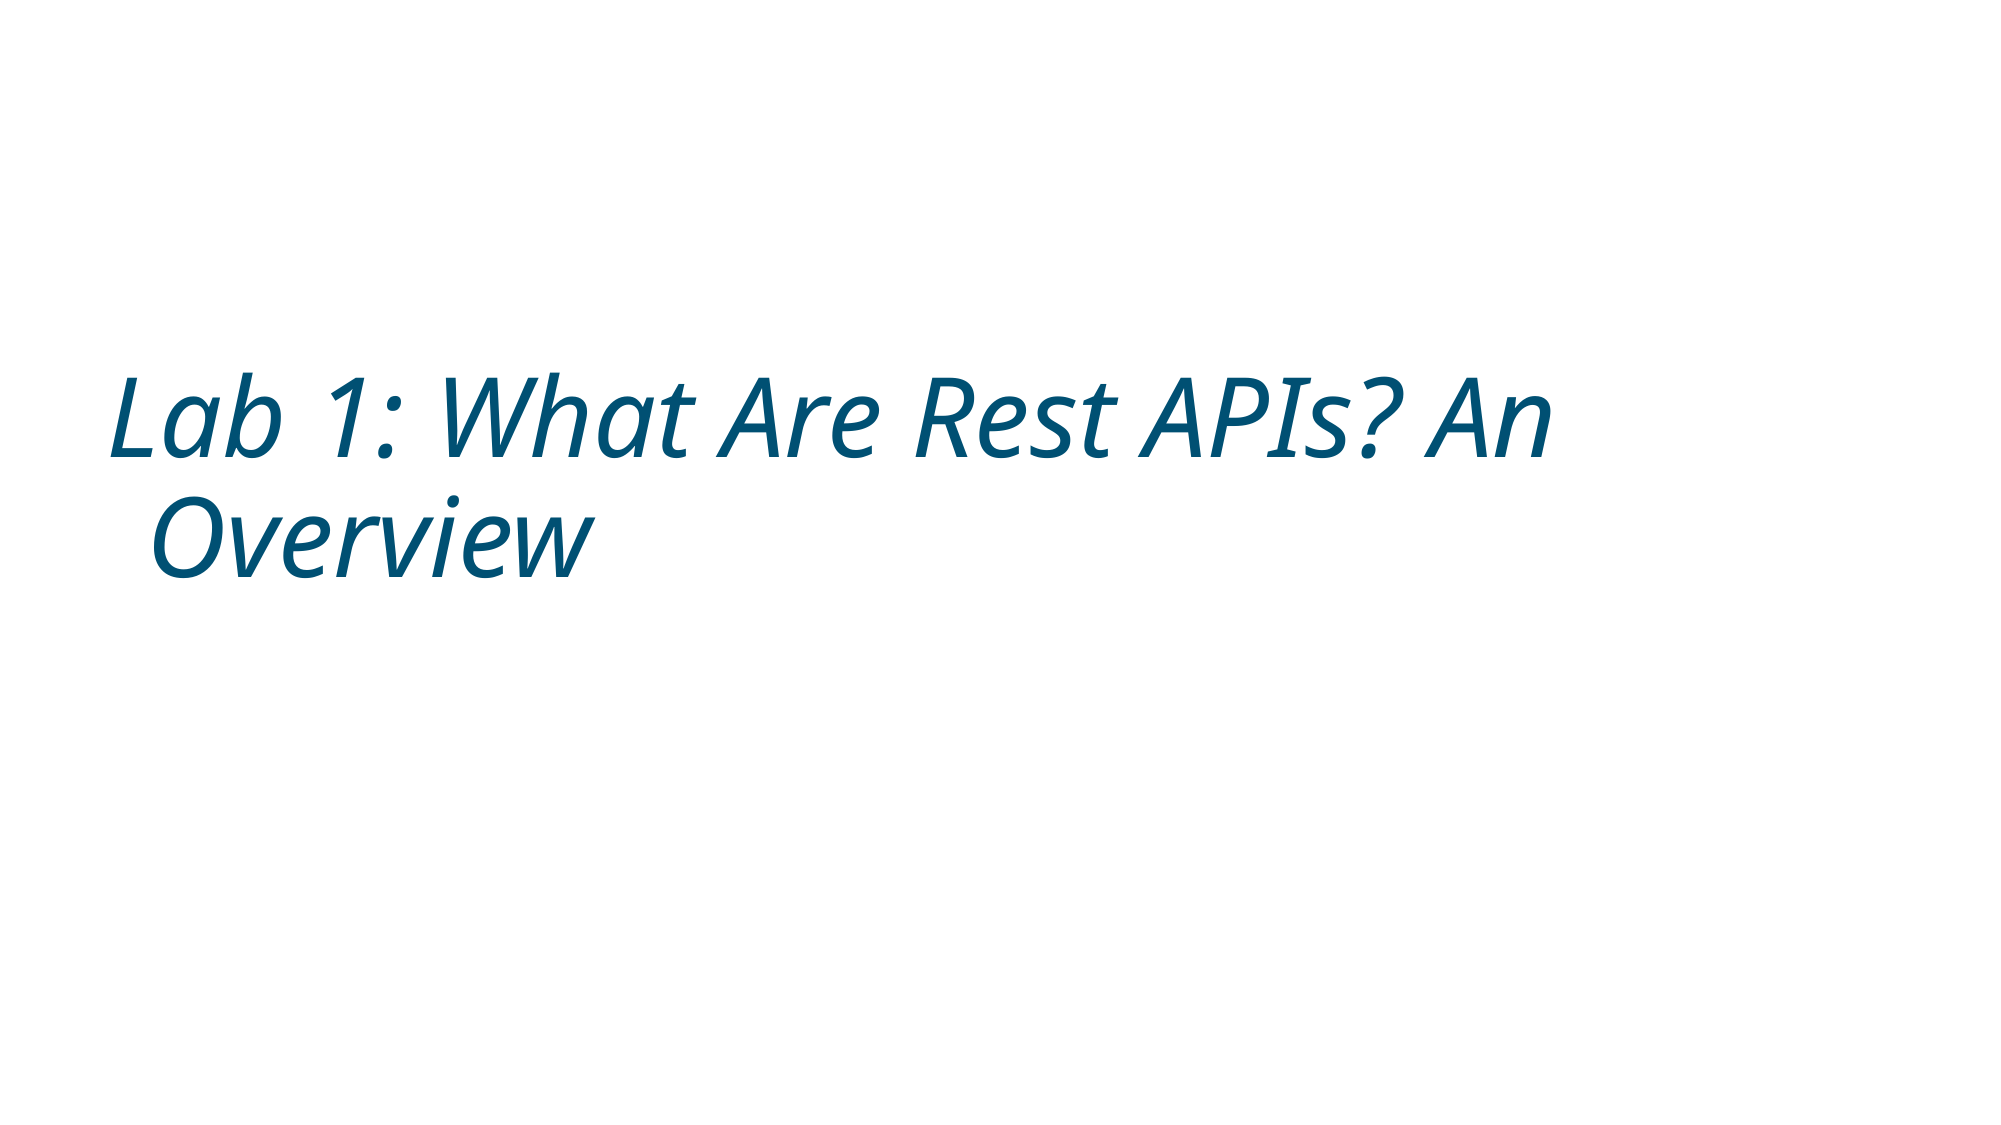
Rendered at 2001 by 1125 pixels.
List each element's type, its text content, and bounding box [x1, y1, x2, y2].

title Lab 1: What Are Rest APIs? An Overview [91, 200, 1753, 763]
